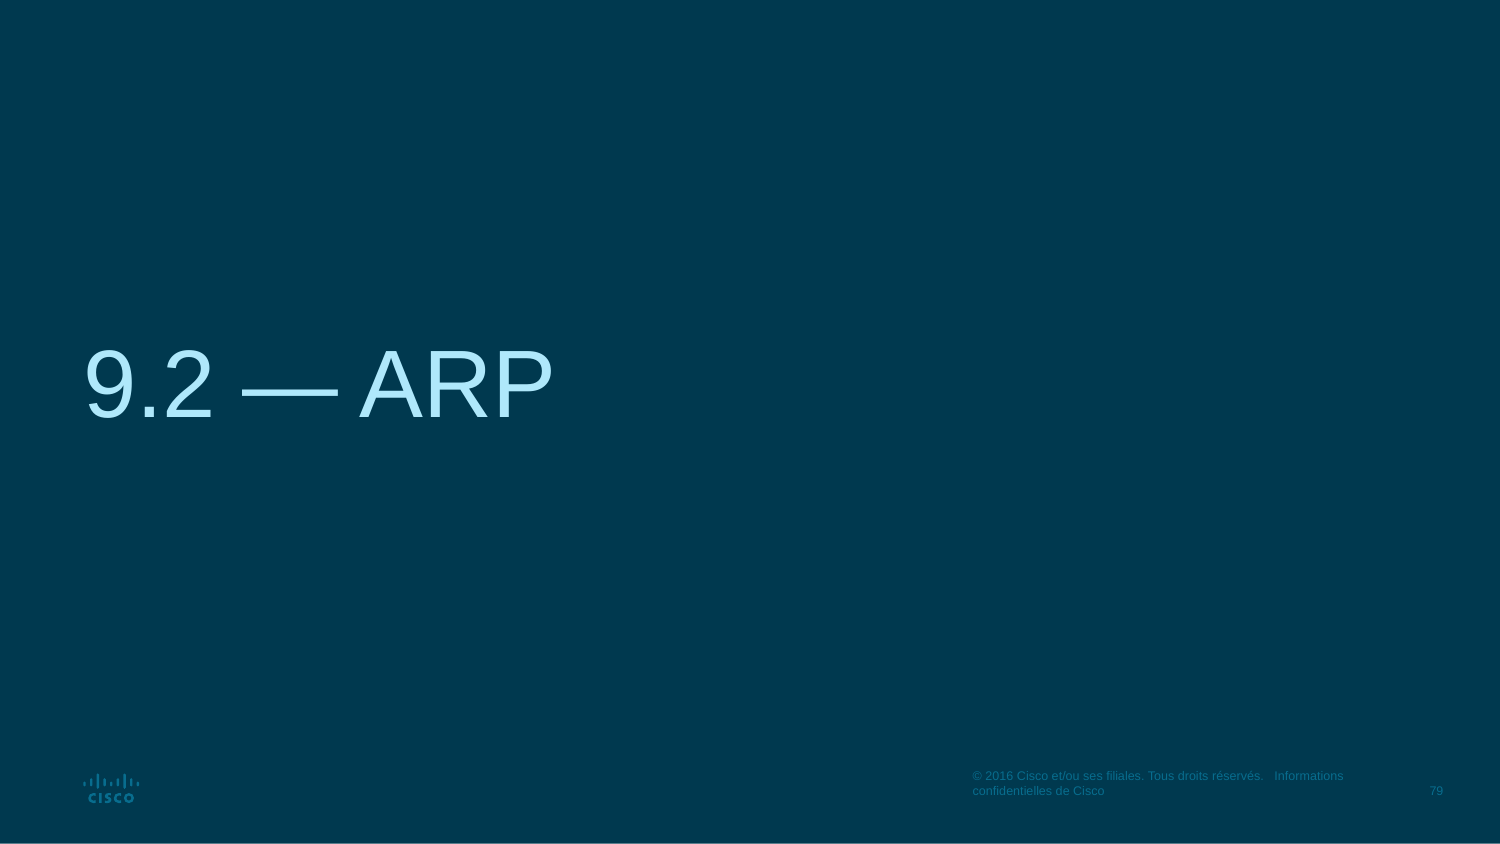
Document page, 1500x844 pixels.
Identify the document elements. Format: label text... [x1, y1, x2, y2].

title 9.2 — ARP [68, 293, 1356, 446]
